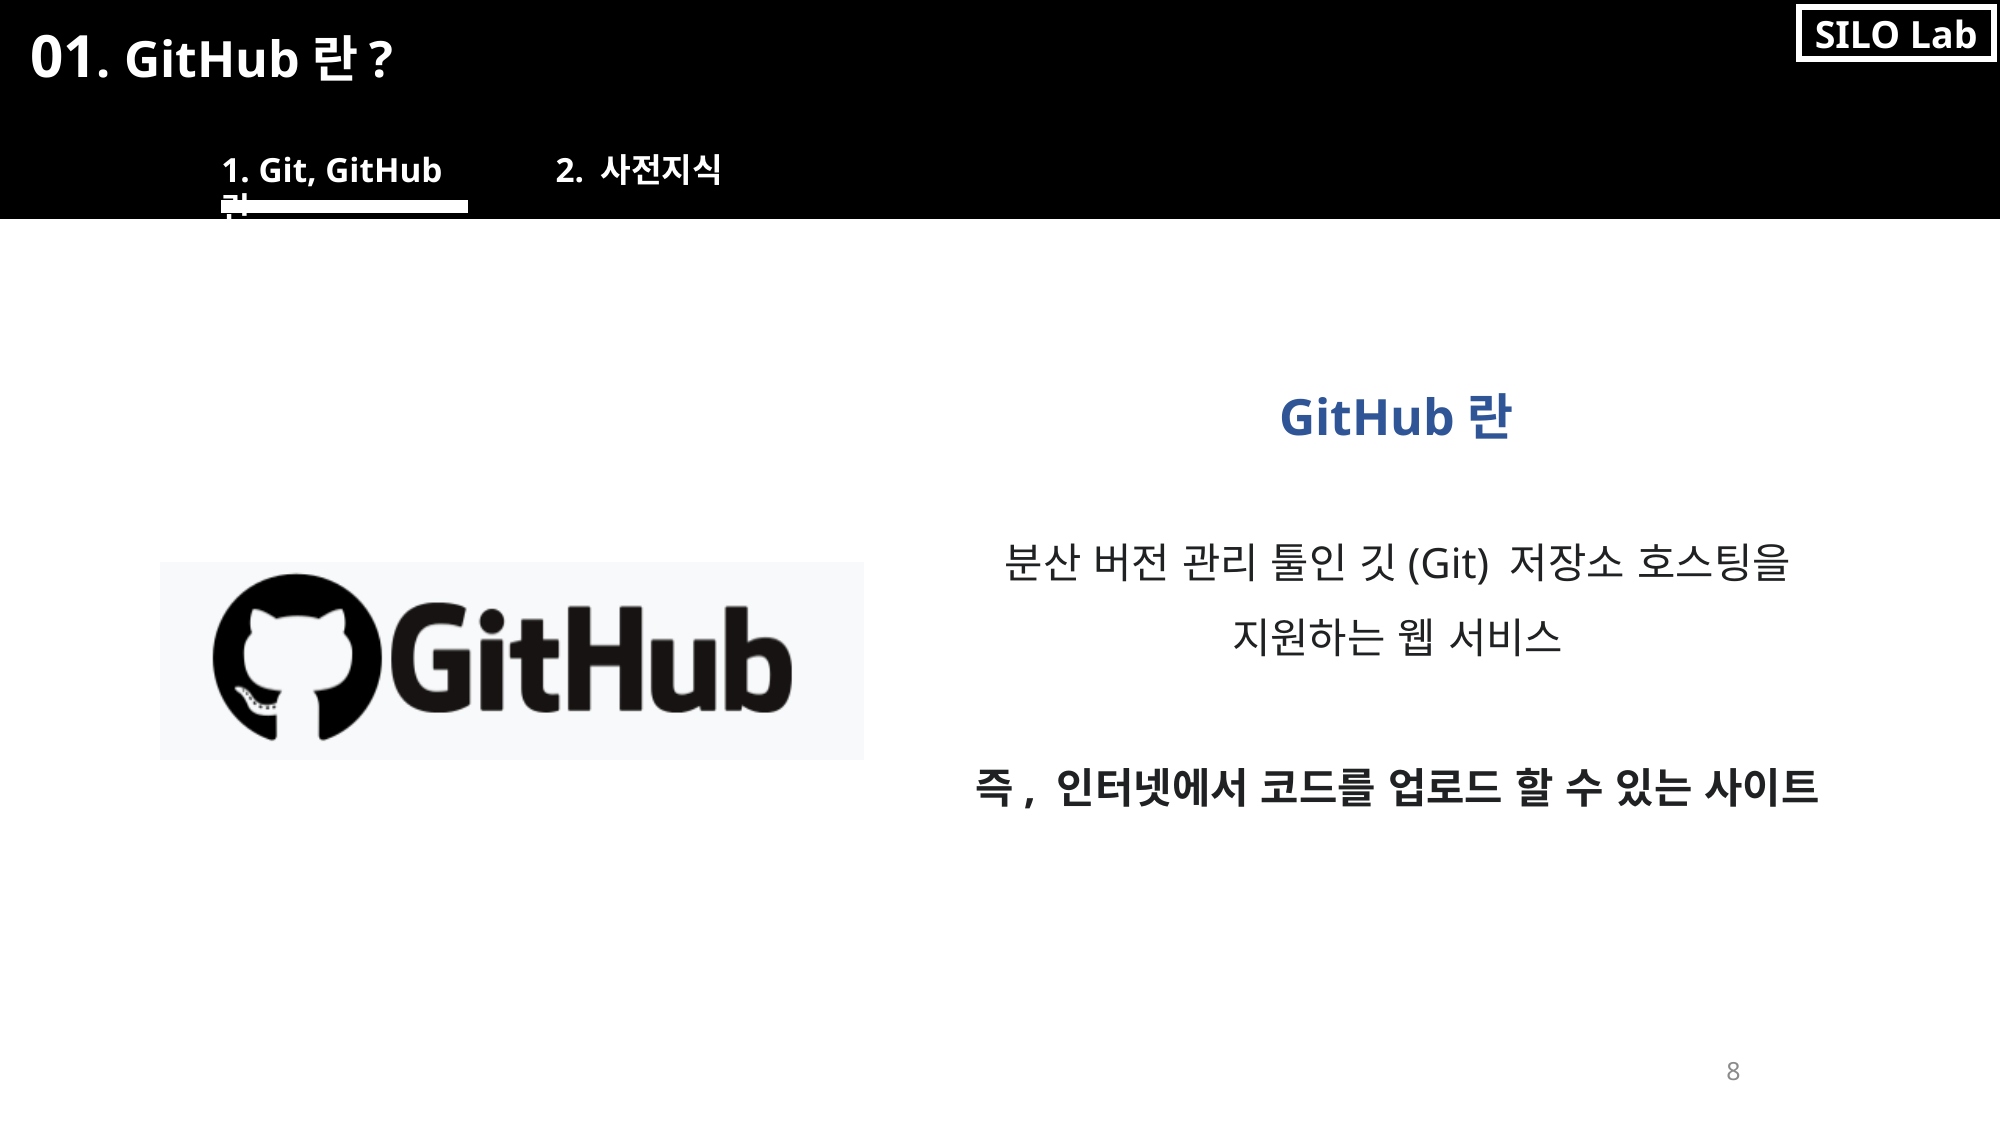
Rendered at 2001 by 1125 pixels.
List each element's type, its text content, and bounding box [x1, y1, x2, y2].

text_box [0, 0, 2000, 219]
slide_number 8 [1305, 1042, 1756, 1103]
text_box 1. Git, GitHub란 [206, 141, 491, 236]
picture [160, 562, 864, 760]
text_box 분산 버전 관리 툴인 깃(Git) 저장소 호스팅을 지원하는 웹 서비스 즉, 인터넷에서 코드를 업로드 할 수 있는 사이트 [956, 503, 1840, 819]
text_box 2. 사전지식 [540, 141, 767, 196]
text_box 01. GitHub란? [15, 11, 491, 97]
text_box GitHub란 [1264, 378, 1532, 453]
text_box SILO Lab [1798, 6, 1995, 60]
